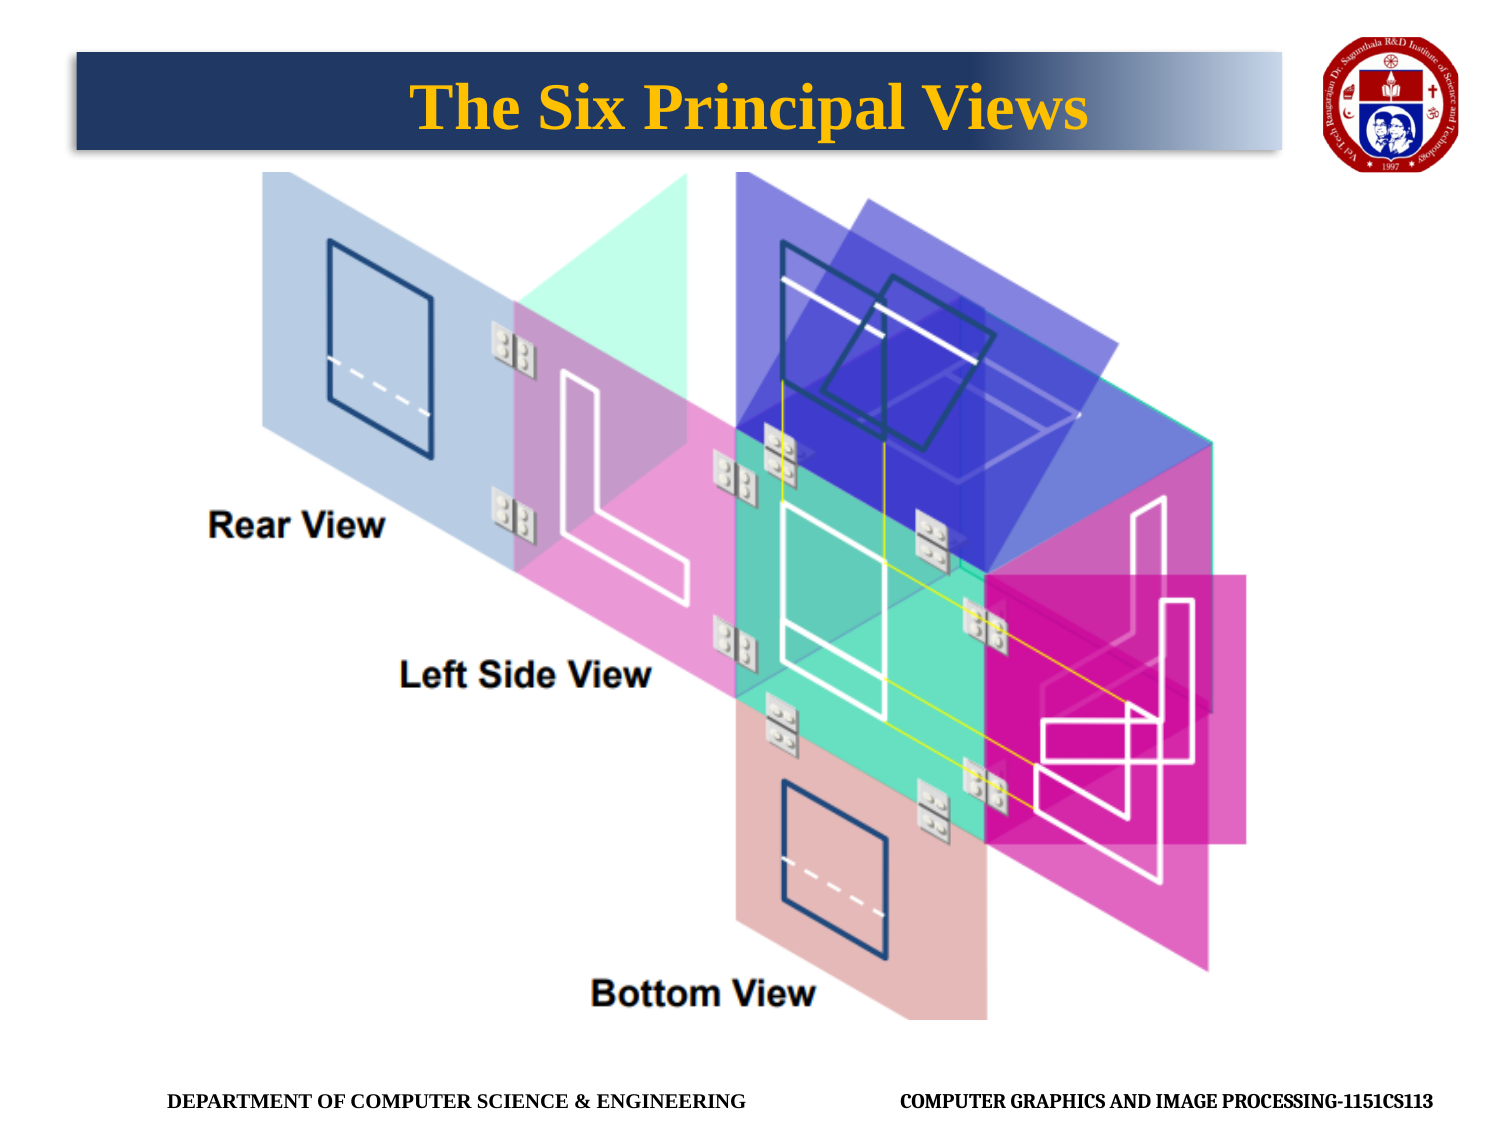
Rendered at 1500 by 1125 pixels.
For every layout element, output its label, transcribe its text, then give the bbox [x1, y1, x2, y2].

picture [159, 172, 1318, 1020]
title The Six Principal Views [75, 8, 1425, 197]
picture [1425, 38, 1458, 172]
